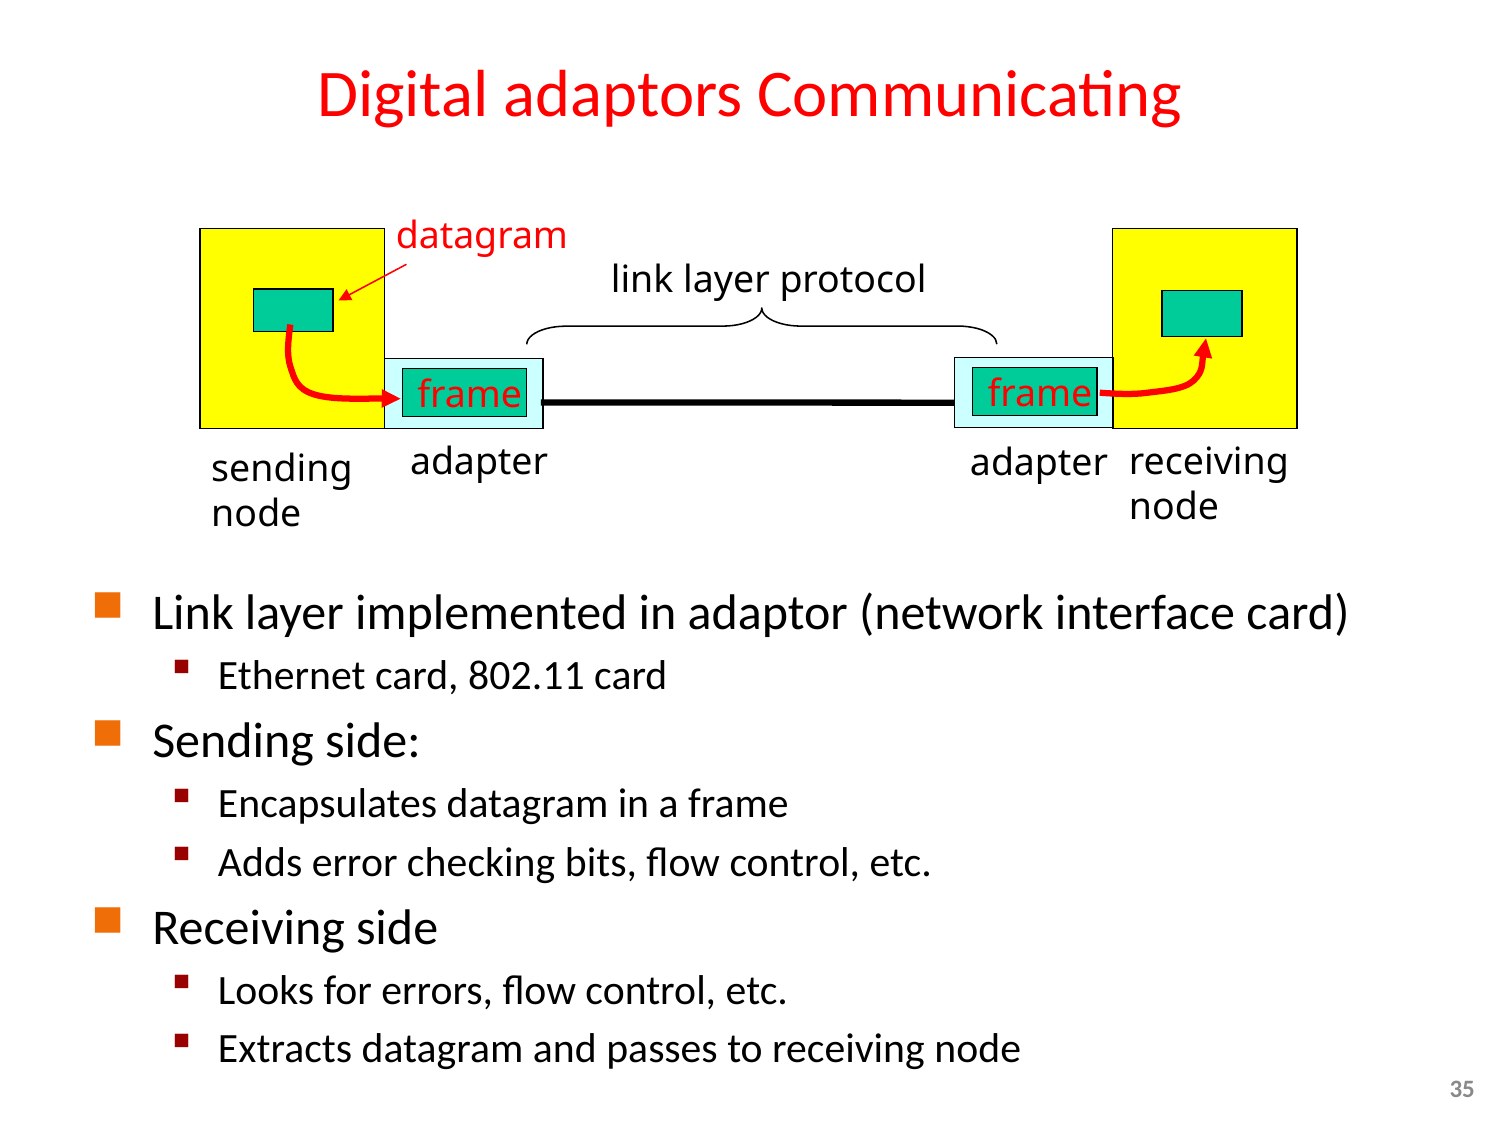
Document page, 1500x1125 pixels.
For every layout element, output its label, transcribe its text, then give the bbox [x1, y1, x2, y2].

text_box [253, 289, 334, 332]
text_box [1161, 290, 1242, 337]
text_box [384, 358, 544, 429]
text_box adapter [955, 430, 1123, 491]
text_box [199, 228, 385, 429]
text_box datagram [381, 204, 583, 264]
text_box receiving node [1114, 430, 1304, 535]
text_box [954, 357, 1114, 428]
text_box [1112, 228, 1298, 429]
text_box [338, 264, 407, 301]
text_box [1118, 338, 1211, 395]
text_box sending node [196, 436, 368, 542]
text_box adapter [395, 429, 563, 490]
text_box [287, 324, 379, 399]
list Link layer implemented in adaptor (network interface card) Ethernet card, 802.11 card Sending side: Encapsulates datagram in a frame Adds error checking bits, flow control, etc. Receiving side Looks for errors, flow control, etc. Extracts datagram and passes to receiving node [80, 572, 1457, 1071]
text_box [526, 308, 997, 345]
title Digital adaptors Communicating [59, 31, 1441, 149]
text_box link layer protocol [595, 247, 942, 308]
